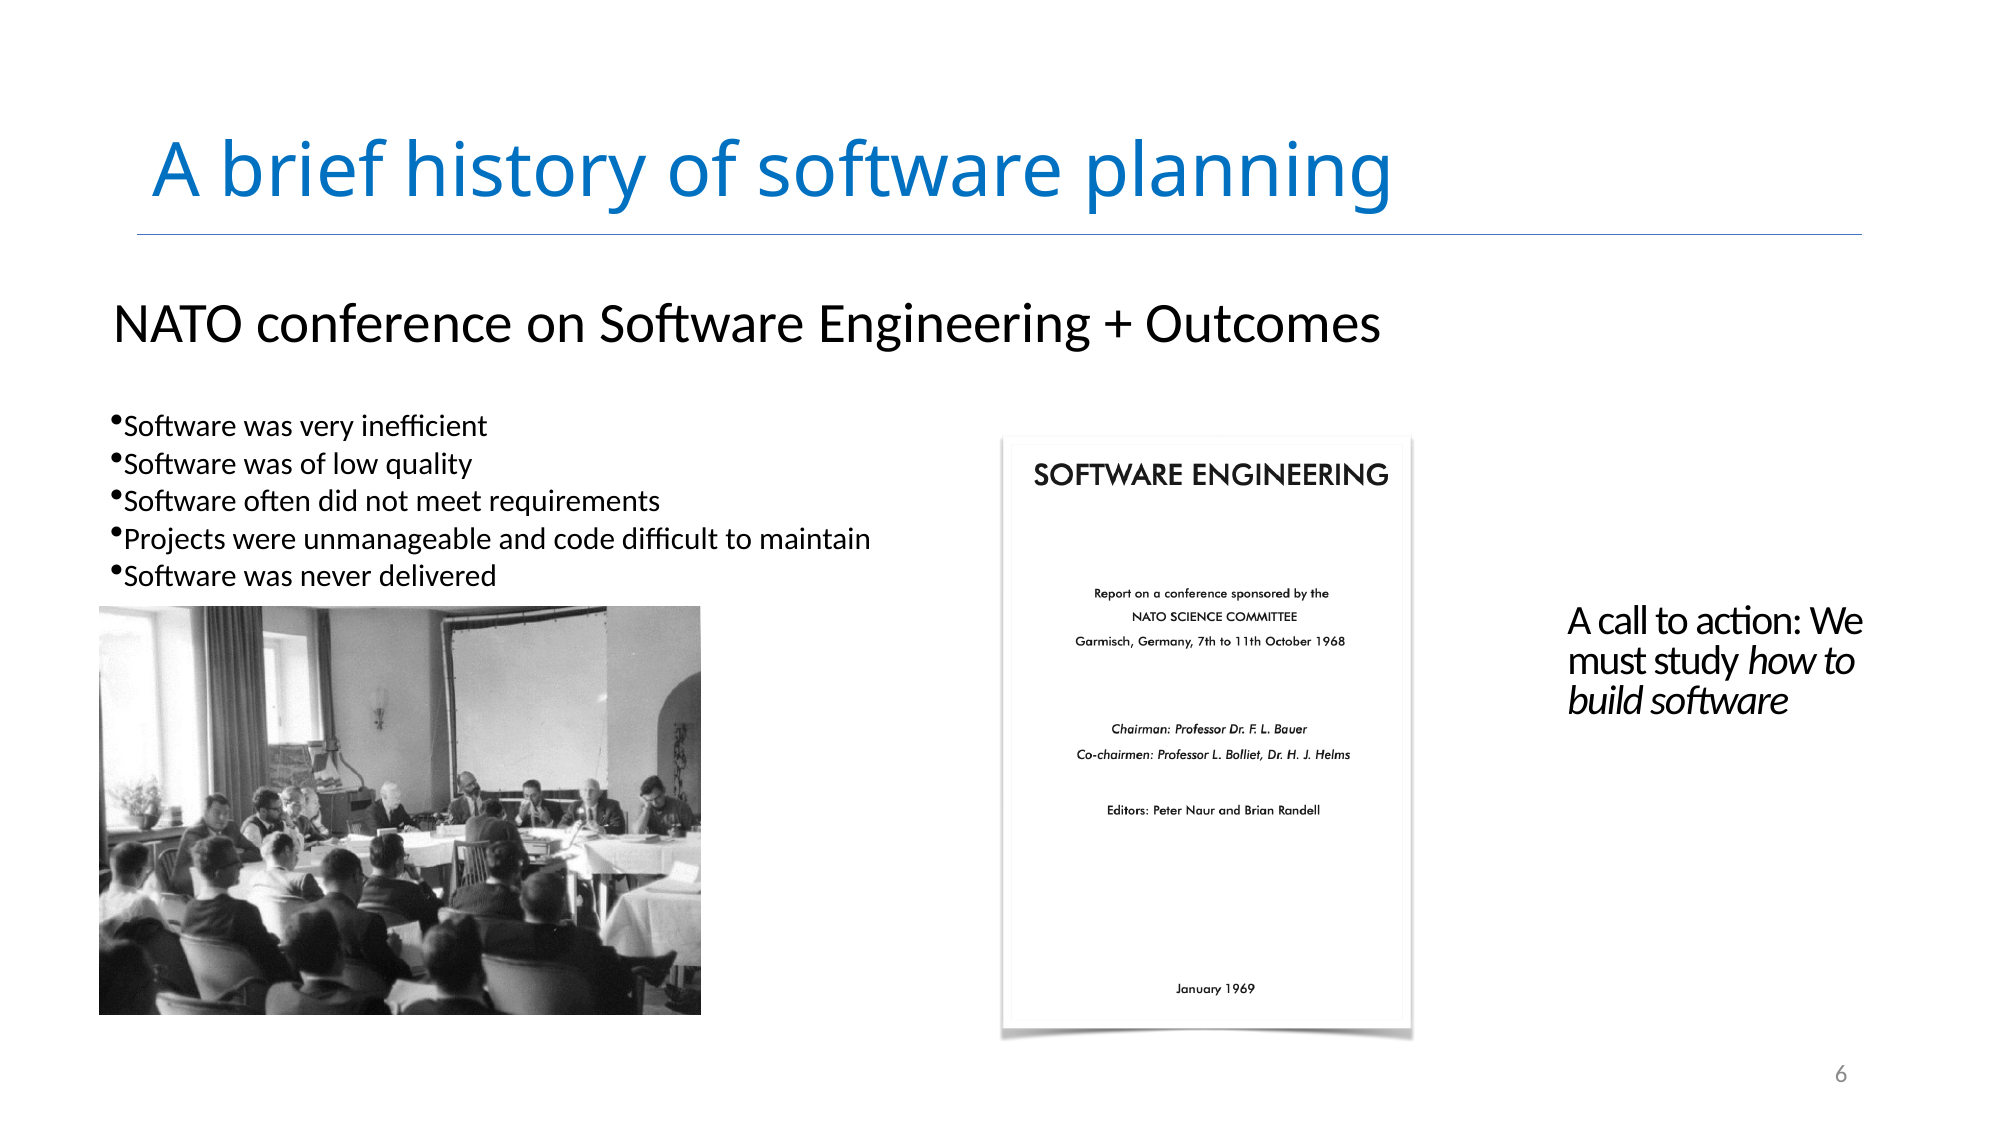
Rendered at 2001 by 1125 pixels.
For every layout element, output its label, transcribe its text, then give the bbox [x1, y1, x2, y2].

slide_number 6 [1412, 1042, 1863, 1103]
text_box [999, 435, 1415, 1043]
title A brief history of software planning [137, 3, 1863, 221]
text_box Software was very inefficient Software was of low quality Software often did not meet requirements Projects were unmanageable and code difficult to maintain Software was never delivered [105, 401, 877, 597]
picture [99, 606, 701, 1016]
text_box A call to action: We must study how to build software [1563, 598, 1888, 727]
text_box NATO conference on Software Engineering + Outcomes [99, 285, 1902, 363]
